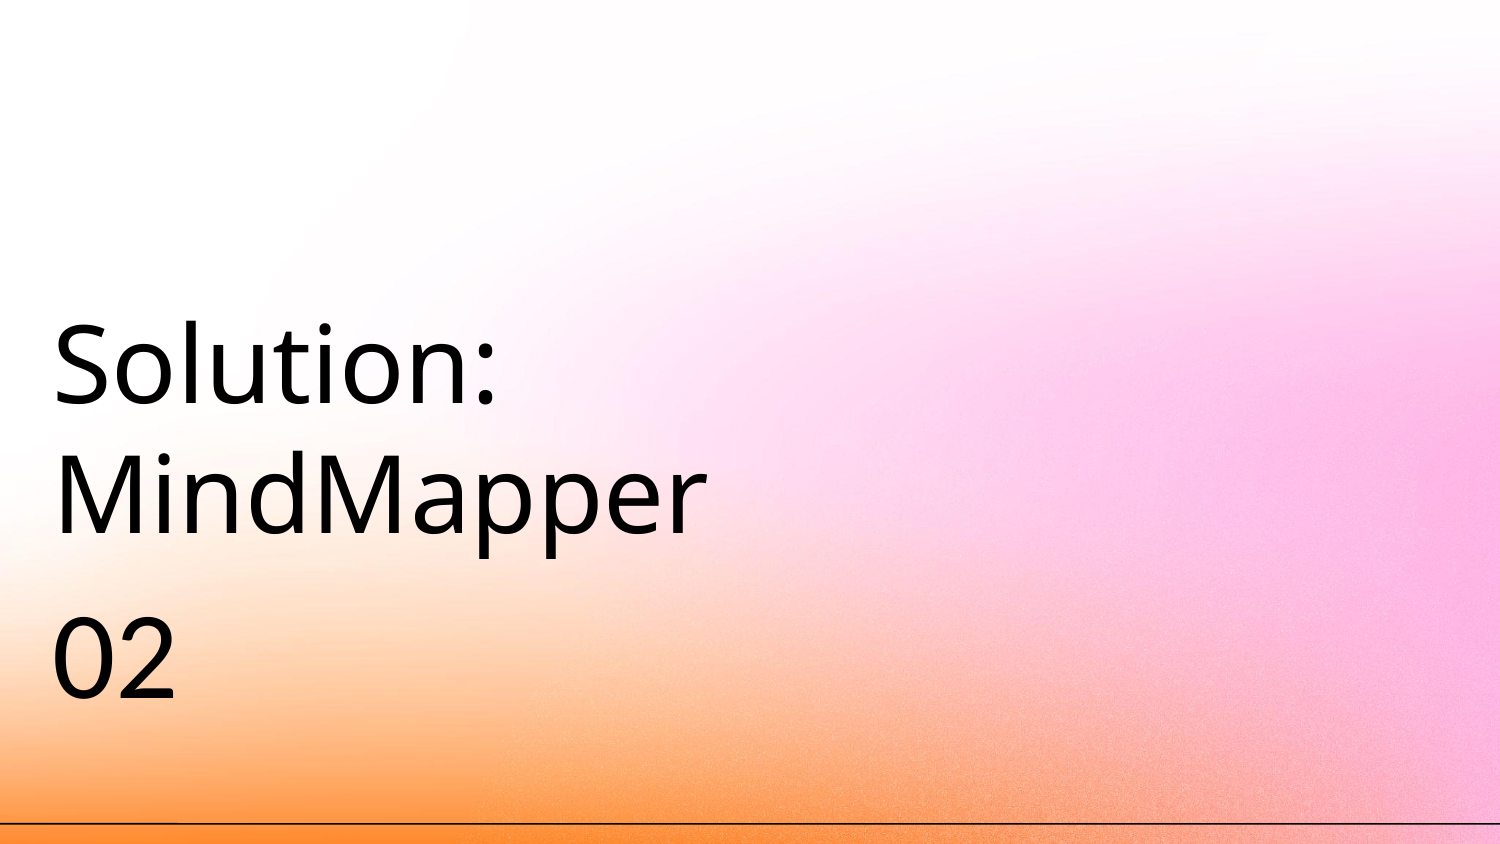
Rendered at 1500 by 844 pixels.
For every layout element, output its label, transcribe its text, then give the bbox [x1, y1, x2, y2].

picture [0, 825, 1500, 844]
picture [0, 0, 1500, 823]
title 02 [37, 557, 241, 739]
title Solution: MindMapper [37, 196, 1183, 571]
